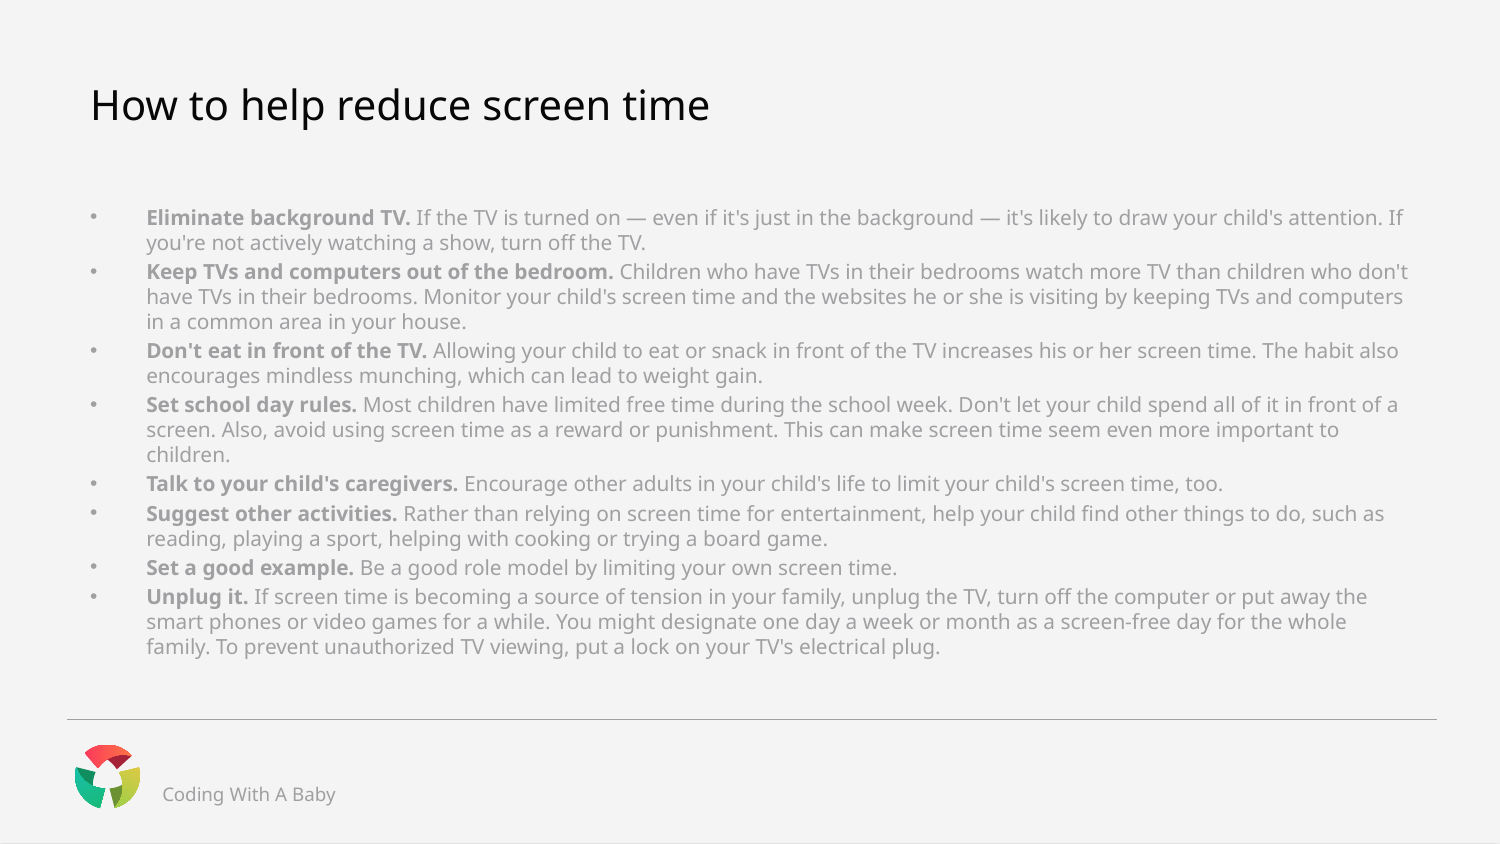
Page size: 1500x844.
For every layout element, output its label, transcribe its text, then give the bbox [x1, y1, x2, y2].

list Eliminate background TV. If the TV is turned on — even if it's just in the background — it's likely to draw your child's attention. If you're not actively watching a show, turn off the TV. Keep TVs and computers out of the bedroom. Children who have TVs in their bedrooms watch more TV than children who don't have TVs in their bedrooms. Monitor your child's screen time and the websites he or she is visiting by keeping TVs and computers in a common area in your house. Don't eat in front of the TV. Allowing your child to eat or snack in front of the TV increases his or her screen time. The habit also encourages mindless munching, which can lead to weight gain. Set school day rules. Most children have limited free time during the school week. Don't let your child spend all of it in front of a screen. Also, avoid using screen time as a reward or punishment. This can make screen time seem even more important to children. Talk to your child's caregivers. Encourage other adults in your child's life to limit your child's screen time, too. Suggest other activities. Rather than relying on screen time for entertainment, help your child find other things to do, such as reading, playing a sport, helping with cooking or trying a board game. Set a good example. Be a good role model by limiting your own screen time. Unplug it. If screen time is becoming a source of tension in your family, unplug the TV, turn off the computer or put away the smart phones or video games for a while. You might designate one day a week or month as a screen-free day for the whole family. To prevent unauthorized TV viewing, put a lock on your TV's electrical plug. [75, 196, 1425, 683]
title How to help reduce screen time [75, 69, 1425, 139]
